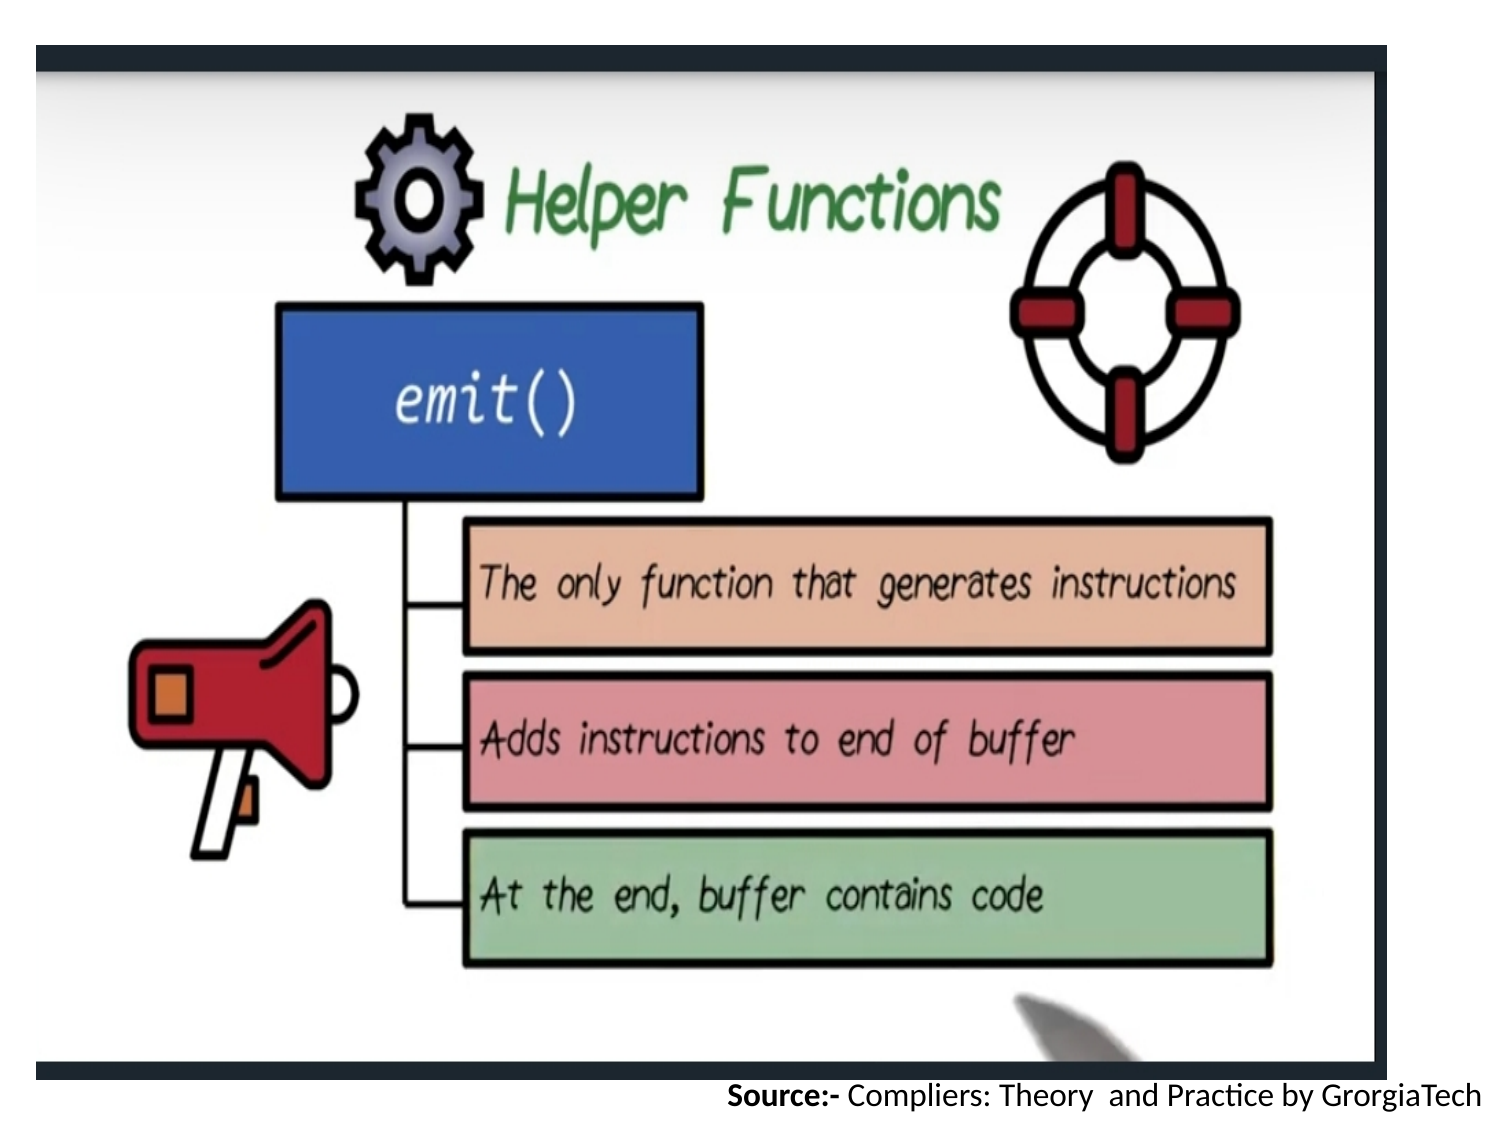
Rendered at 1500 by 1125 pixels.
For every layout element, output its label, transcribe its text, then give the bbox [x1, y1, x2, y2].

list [36, 44, 1387, 1081]
text_box Source:- Compliers: Theory and Practice by GrorgiaTech [712, 1065, 1500, 1121]
